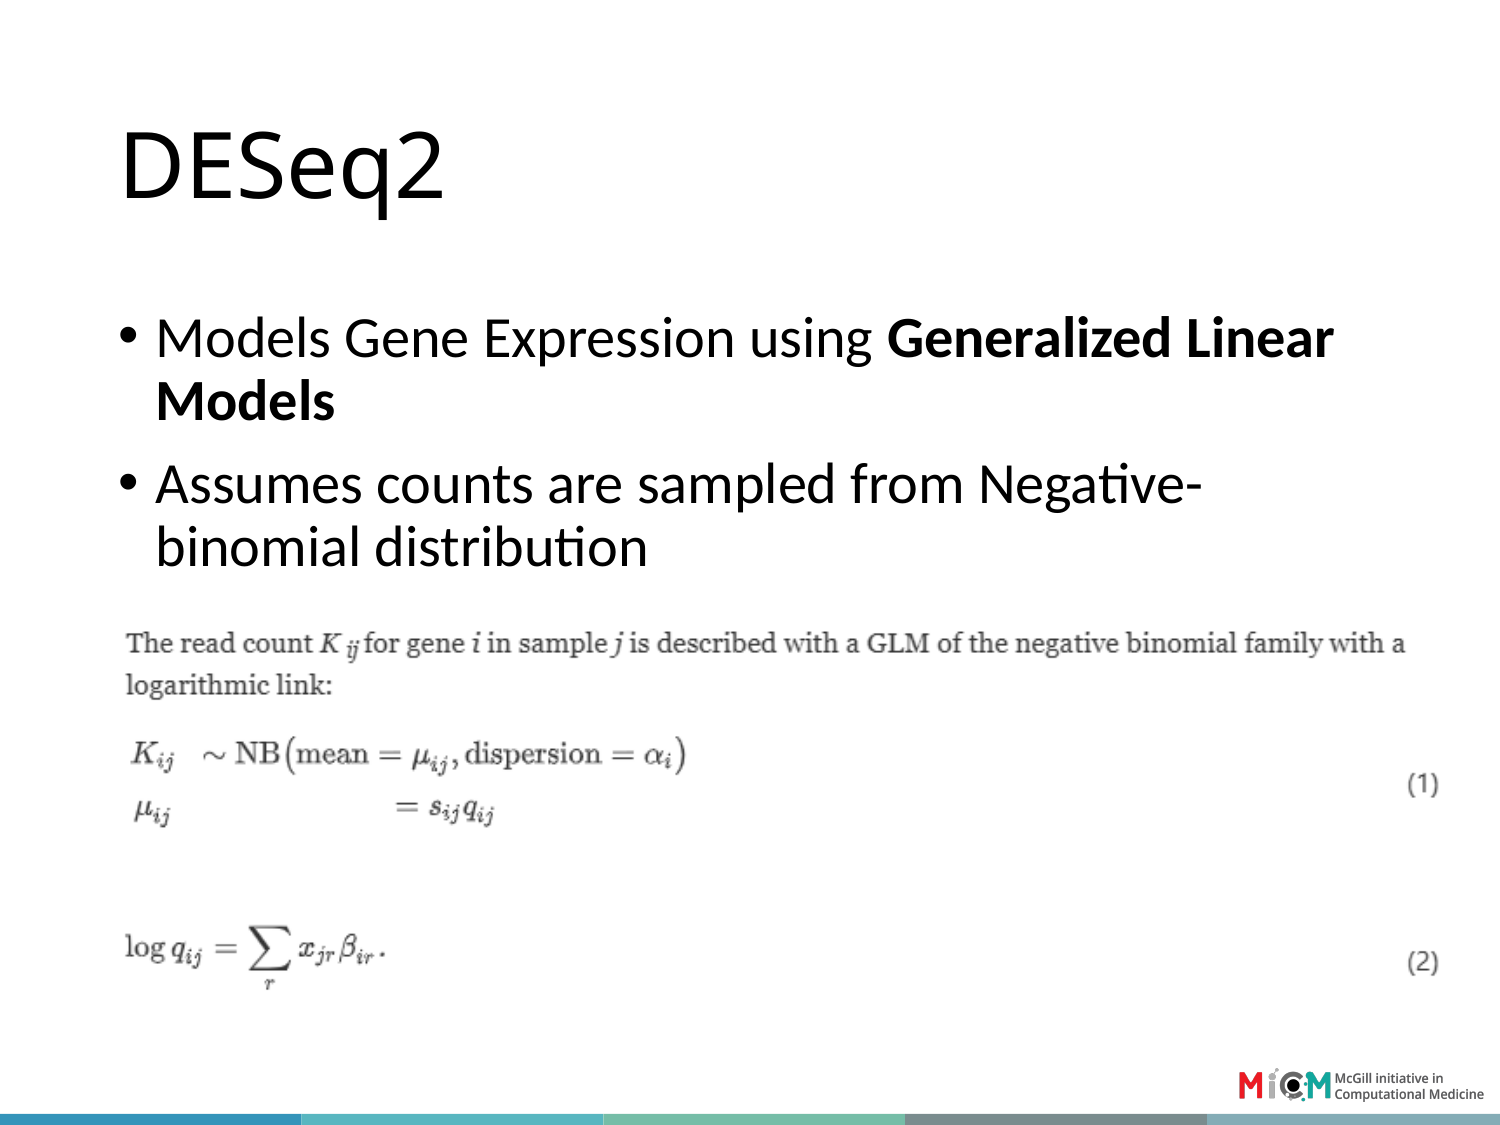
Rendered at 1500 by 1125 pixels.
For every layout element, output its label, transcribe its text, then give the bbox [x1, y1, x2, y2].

picture [1211, 1051, 1500, 1122]
title DESeq2 [103, 59, 1397, 278]
picture [103, 611, 1449, 1025]
list Models Gene Expression using Generalized Linear Models Assumes counts are sampled from Negative-binomial distribution [103, 299, 1397, 611]
